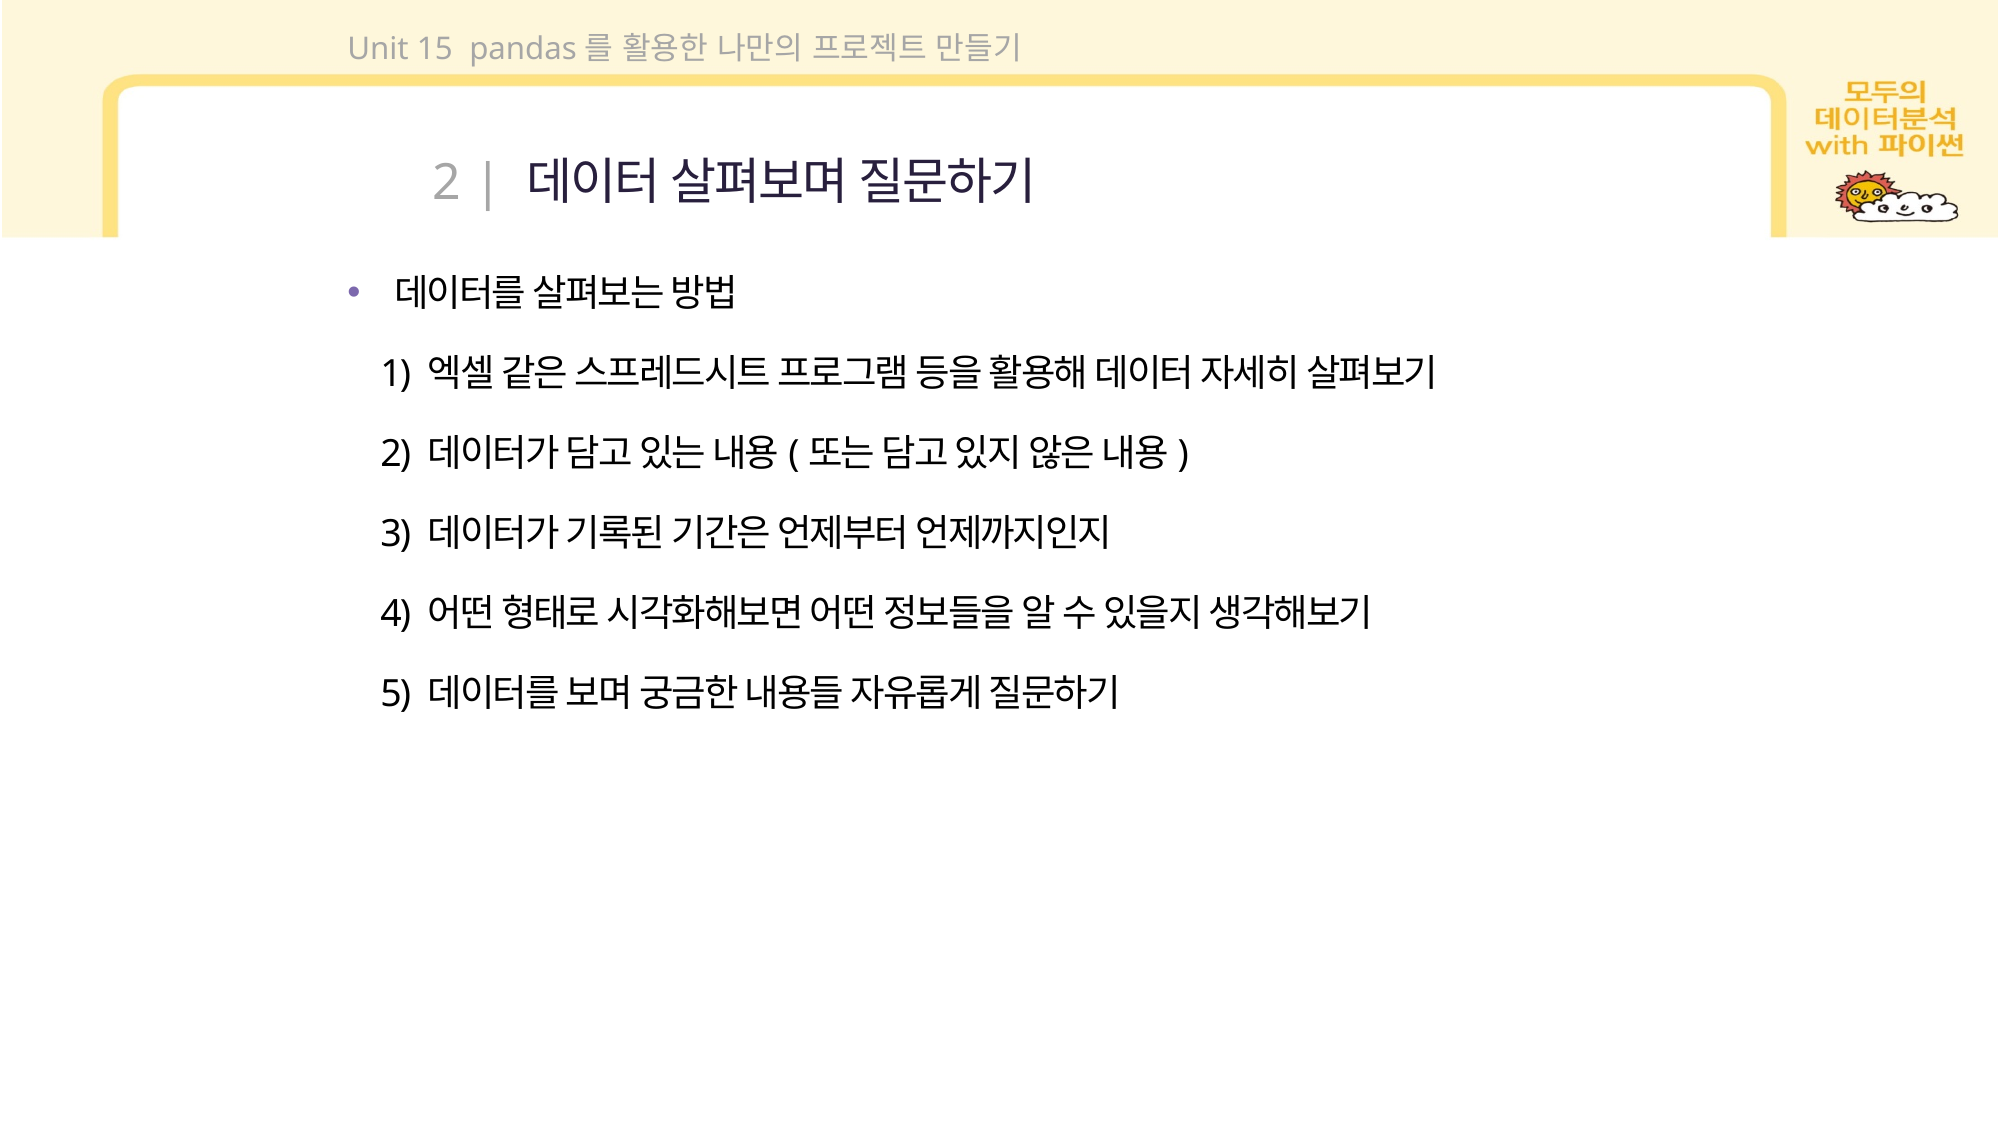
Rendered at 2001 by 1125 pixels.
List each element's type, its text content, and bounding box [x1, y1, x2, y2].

picture [2, 0, 1998, 1125]
text_box 2 | 데이터 살펴보며 질문하기 [418, 102, 1750, 217]
text_box 데이터를 살펴보는 방법 1) 엑셀 같은 스프레드시트 프로그램 등을 활용해 데이터 자세히 살펴보기 2) 데이터가 담고 있는 내용(또는 담고 있지 않은 내용) 3) 데이터가 기록된 기간은 언제부터 언제까지인지 4) 어떤 형태로 시각화해보면 어떤 정보들을 알 수 있을지 생각해보기 5) 데이터를 보며 궁금한 내용들 자유롭게 질문하기 [332, 239, 1652, 802]
text_box Unit 15 pandas를 활용한 나만의 프로젝트 만들기 [332, 0, 1383, 74]
